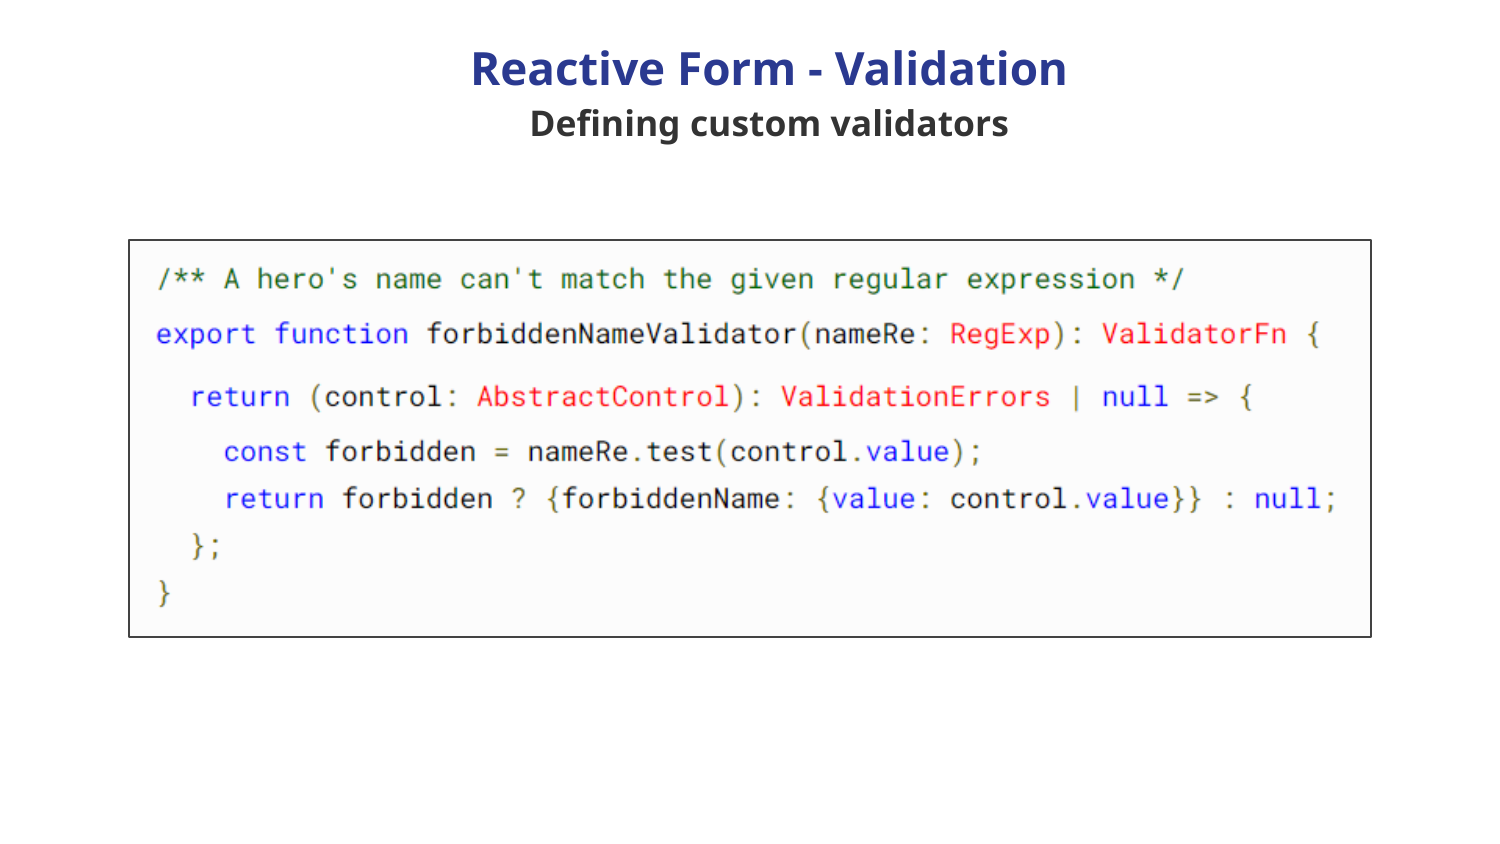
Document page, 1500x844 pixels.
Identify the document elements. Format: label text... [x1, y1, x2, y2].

title Reactive Form - Validation Defining custom validators [45, 16, 1419, 175]
picture [129, 240, 1371, 637]
